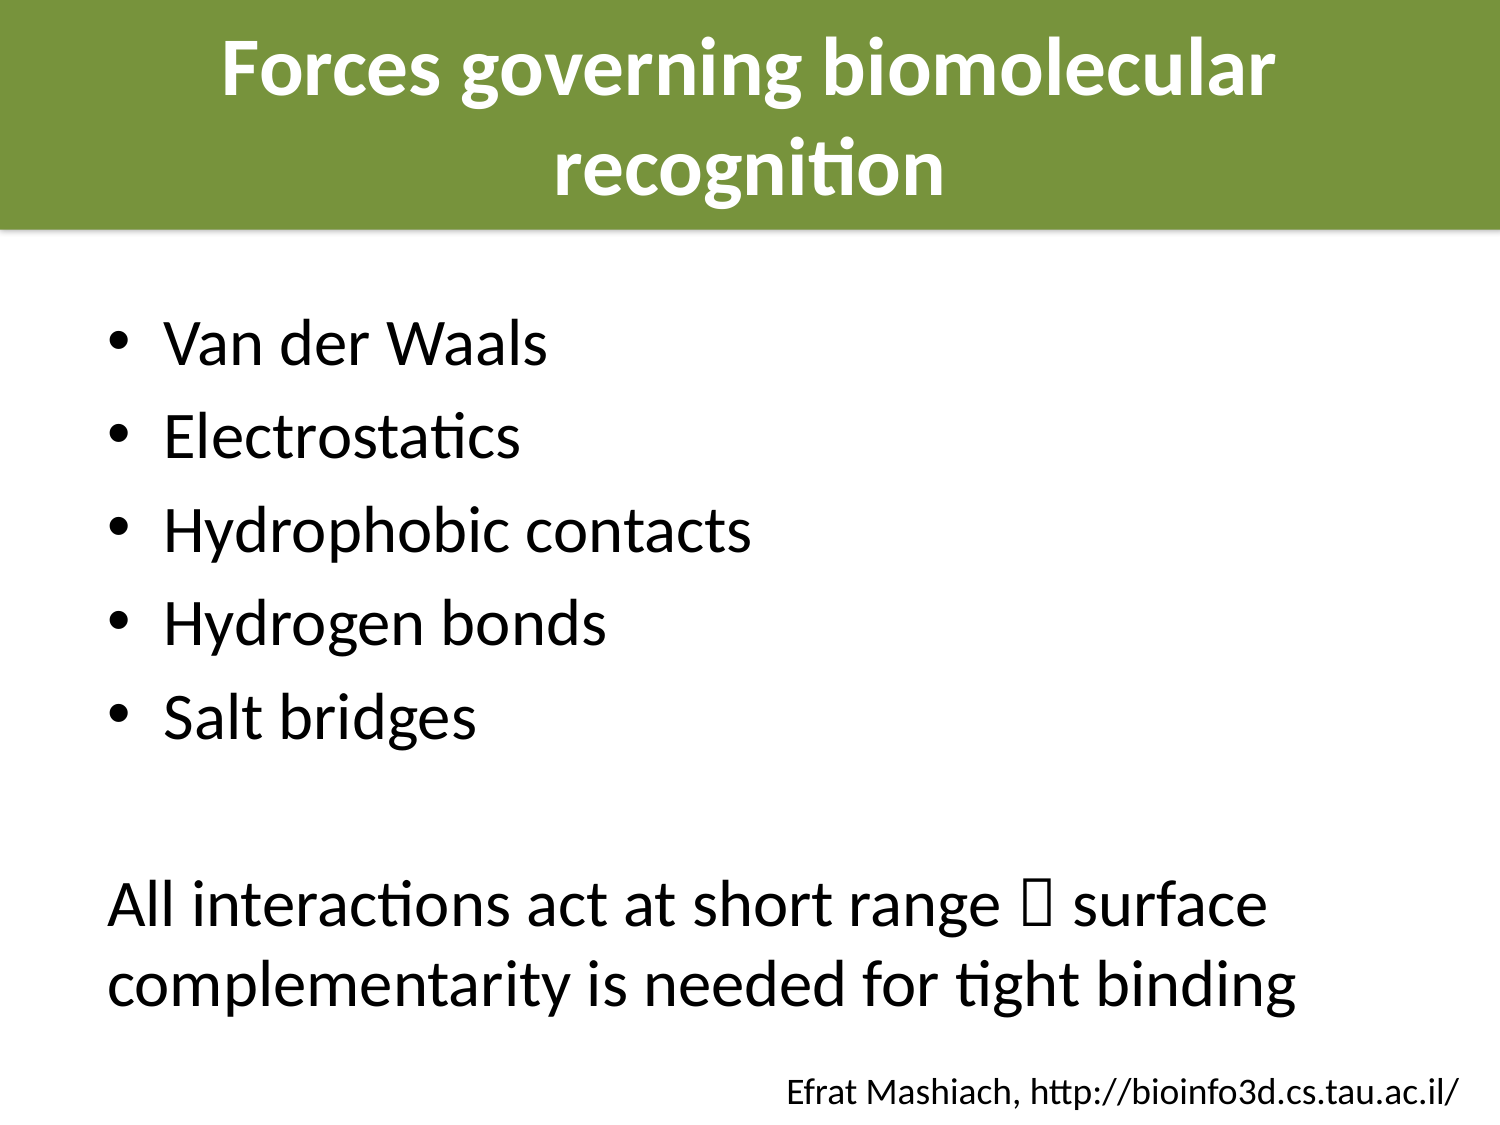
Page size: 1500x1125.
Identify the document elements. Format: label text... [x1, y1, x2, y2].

list Van der Waals Electrostatics Hydrophobic contacts Hydrogen bonds Salt bridges All interactions act at short range  surface complementarity is needed for tight binding [92, 291, 1443, 1034]
text_box Efrat Mashiach, http://bioinfo3d.cs.tau.ac.il/ [771, 1060, 1475, 1120]
title Forces governing biomolecular recognition [75, 18, 1425, 206]
text_box [0, 0, 1500, 230]
